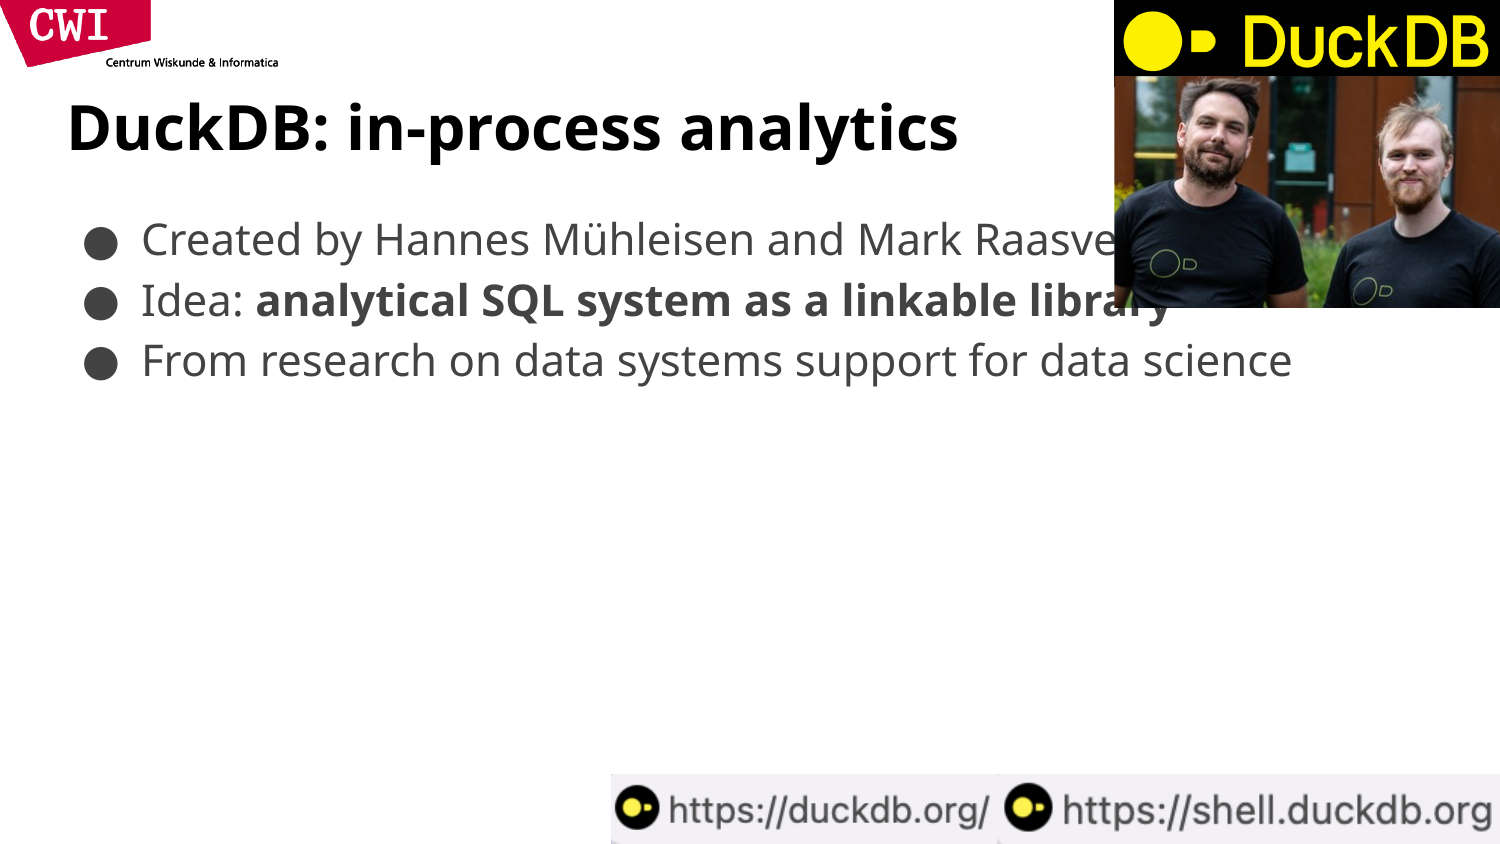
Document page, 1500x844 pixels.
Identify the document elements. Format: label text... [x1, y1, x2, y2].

title DuckDB: in-process analytics [51, 72, 1108, 176]
picture [611, 774, 1500, 844]
picture [0, 0, 300, 115]
list Created by Hannes Mühleisen and Mark Raasveldt Idea: analytical SQL system as a linkable library From research on data systems support for data science [51, 189, 1449, 750]
picture [1114, 0, 1500, 308]
